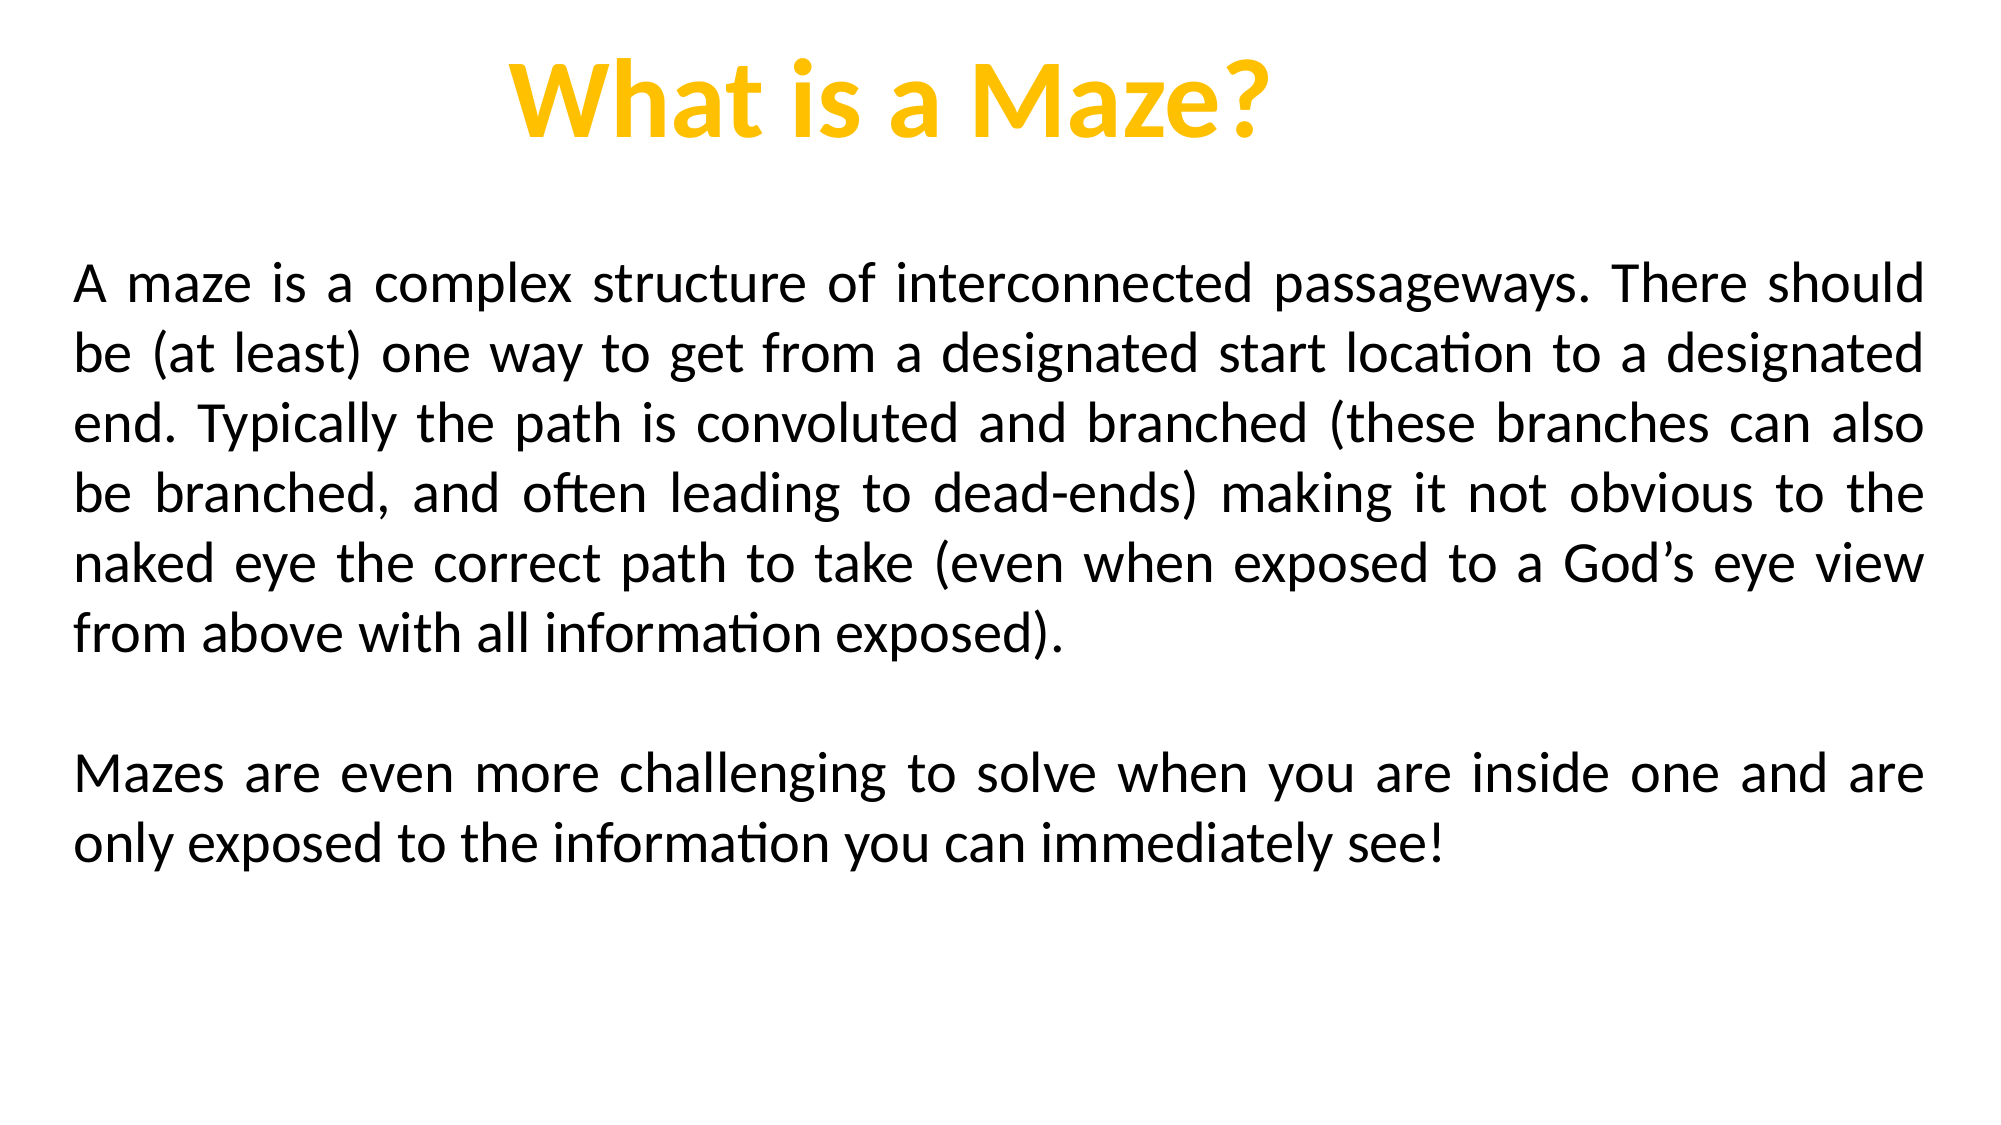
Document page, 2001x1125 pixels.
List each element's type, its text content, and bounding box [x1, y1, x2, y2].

text_box A maze is a complex structure of interconnected passageways. There should be (at least) one way to get from a designated start location to a designated end. Typically the path is convoluted and branched (these branches can also be branched, and often leading to dead-ends) making it not obvious to the naked eye the correct path to take (even when exposed to a God’s eye view from above with all information exposed). Mazes are even more challenging to solve when you are inside one and are only exposed to the information you can immediately see! [58, 236, 1942, 882]
text_box What is a Maze? [493, 17, 1290, 168]
